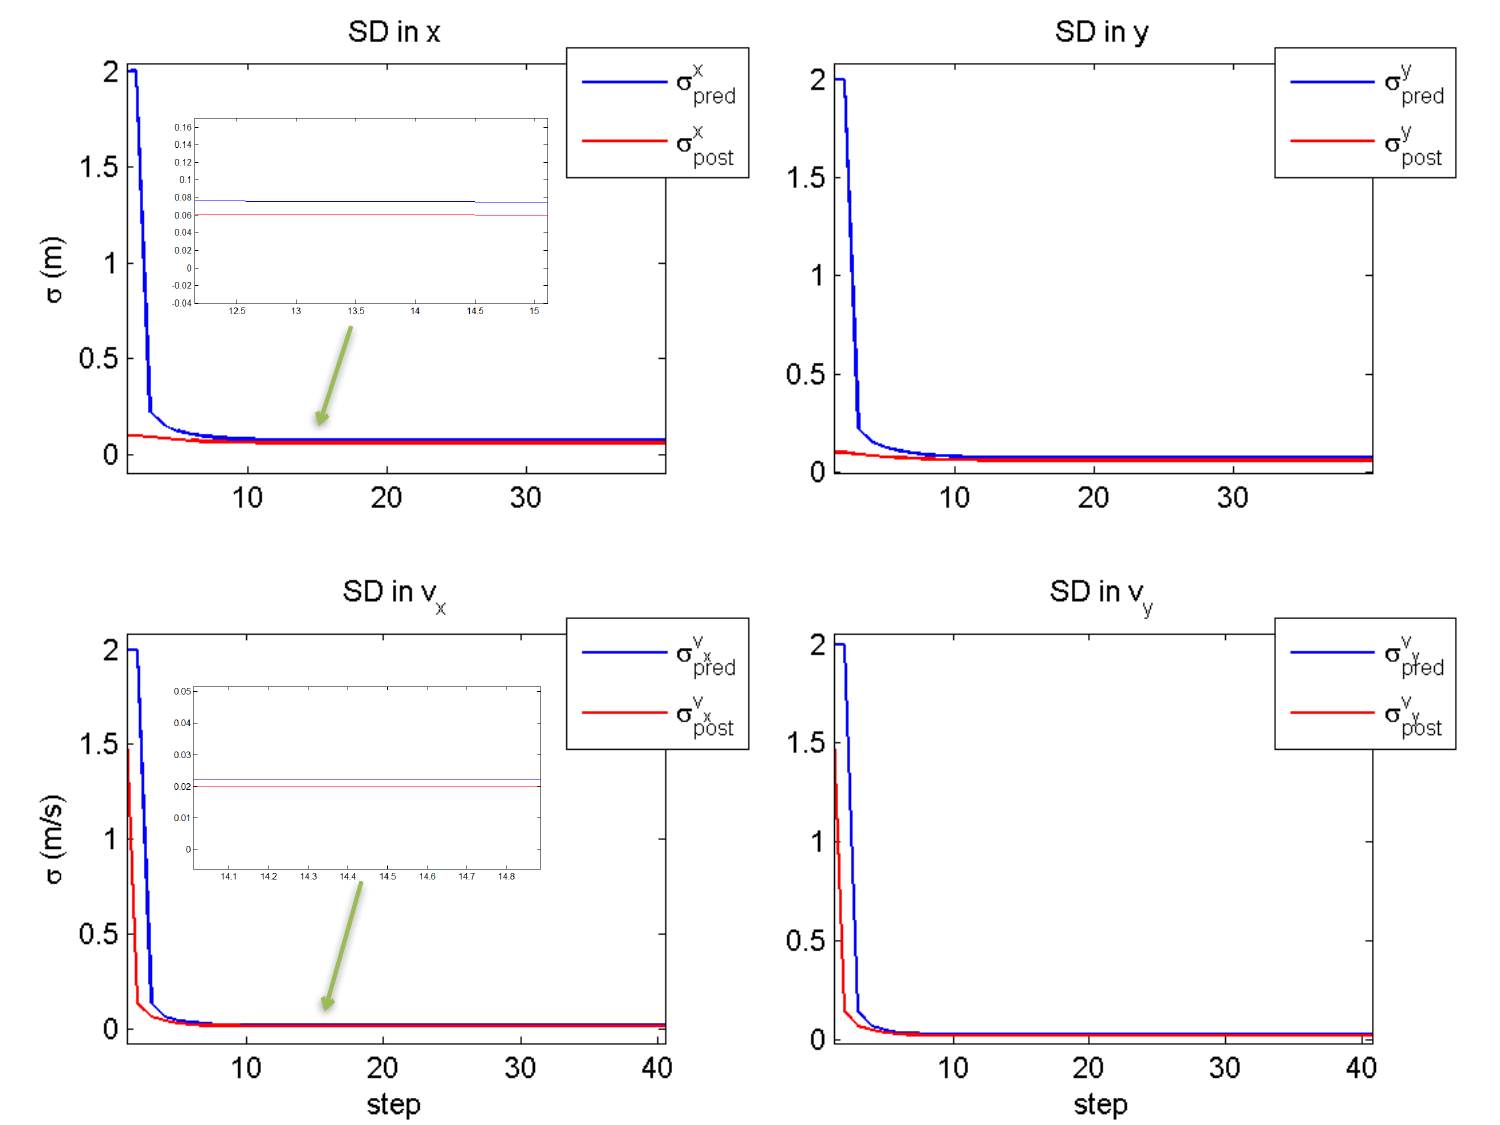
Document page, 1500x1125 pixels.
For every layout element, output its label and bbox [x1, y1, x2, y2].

text_box [318, 325, 352, 427]
picture [28, 2, 1467, 1125]
text_box [324, 880, 362, 1012]
